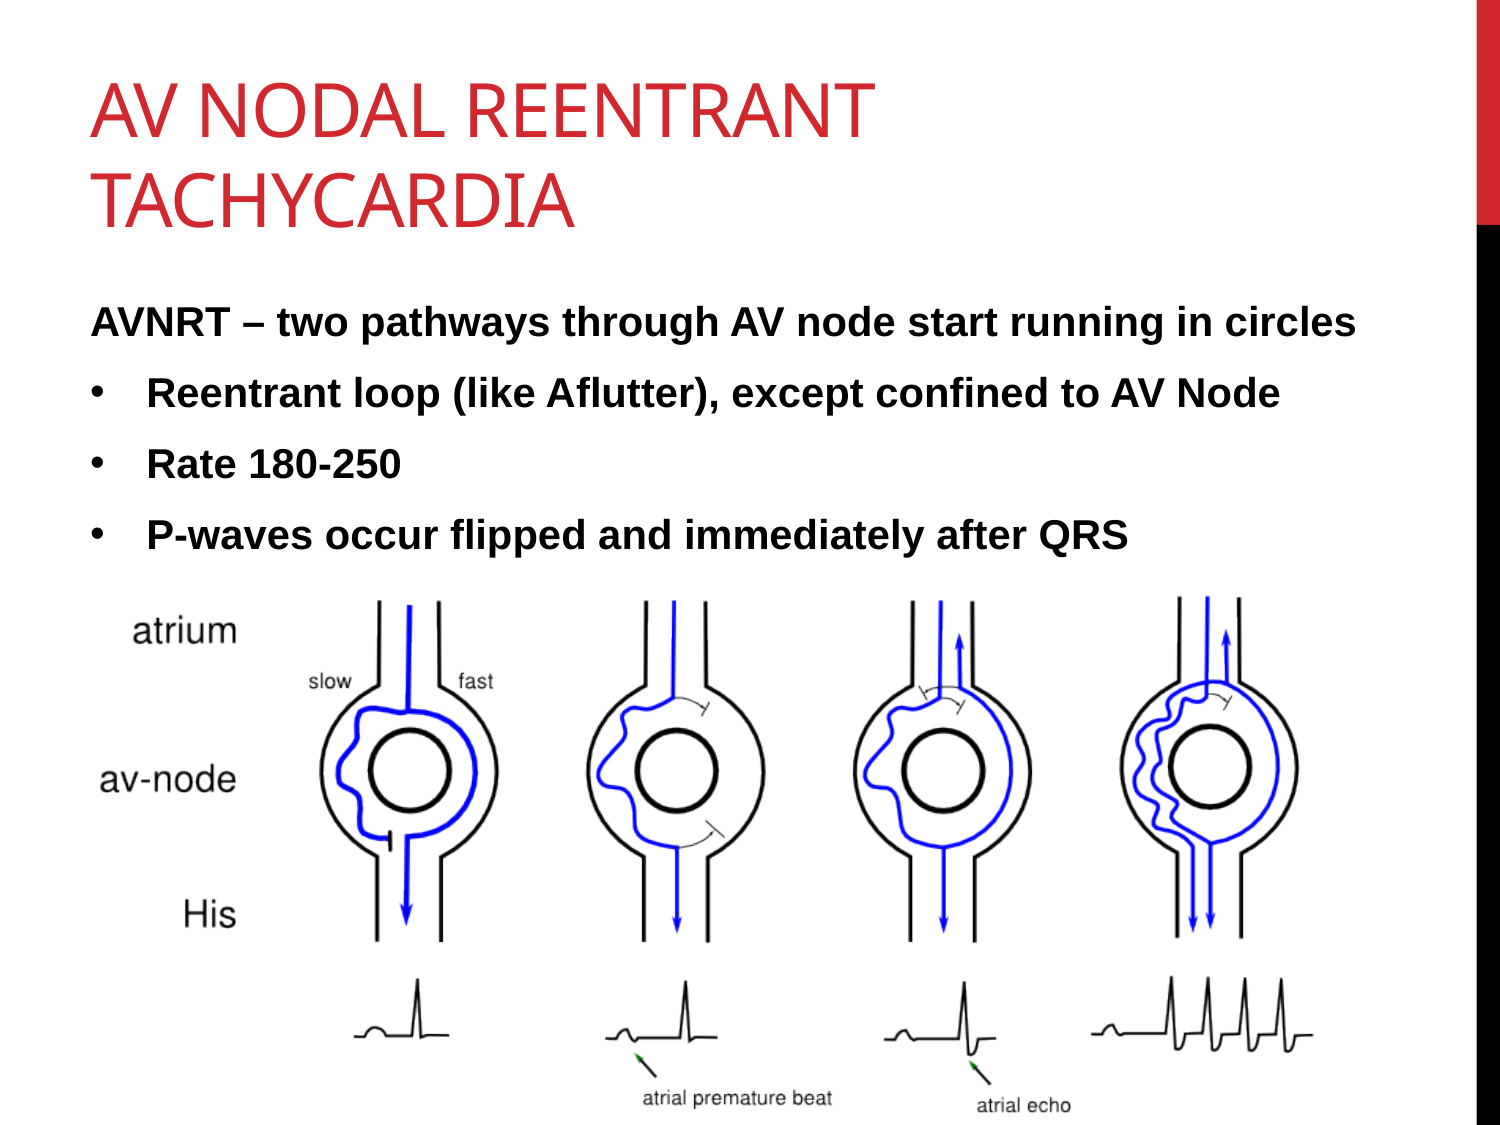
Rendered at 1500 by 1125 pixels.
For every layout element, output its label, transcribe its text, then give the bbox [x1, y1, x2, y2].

picture [74, 345, 1335, 1125]
title AV NODAL REENTRANT TACHYCARDIA [75, 25, 1025, 250]
text_box AVNRT – two pathways through AV node start running in circles Reentrant loop (like Aflutter), except confined to AV Node Rate 180-250 P-waves occur flipped and immediately after QRS [74, 287, 1401, 1005]
